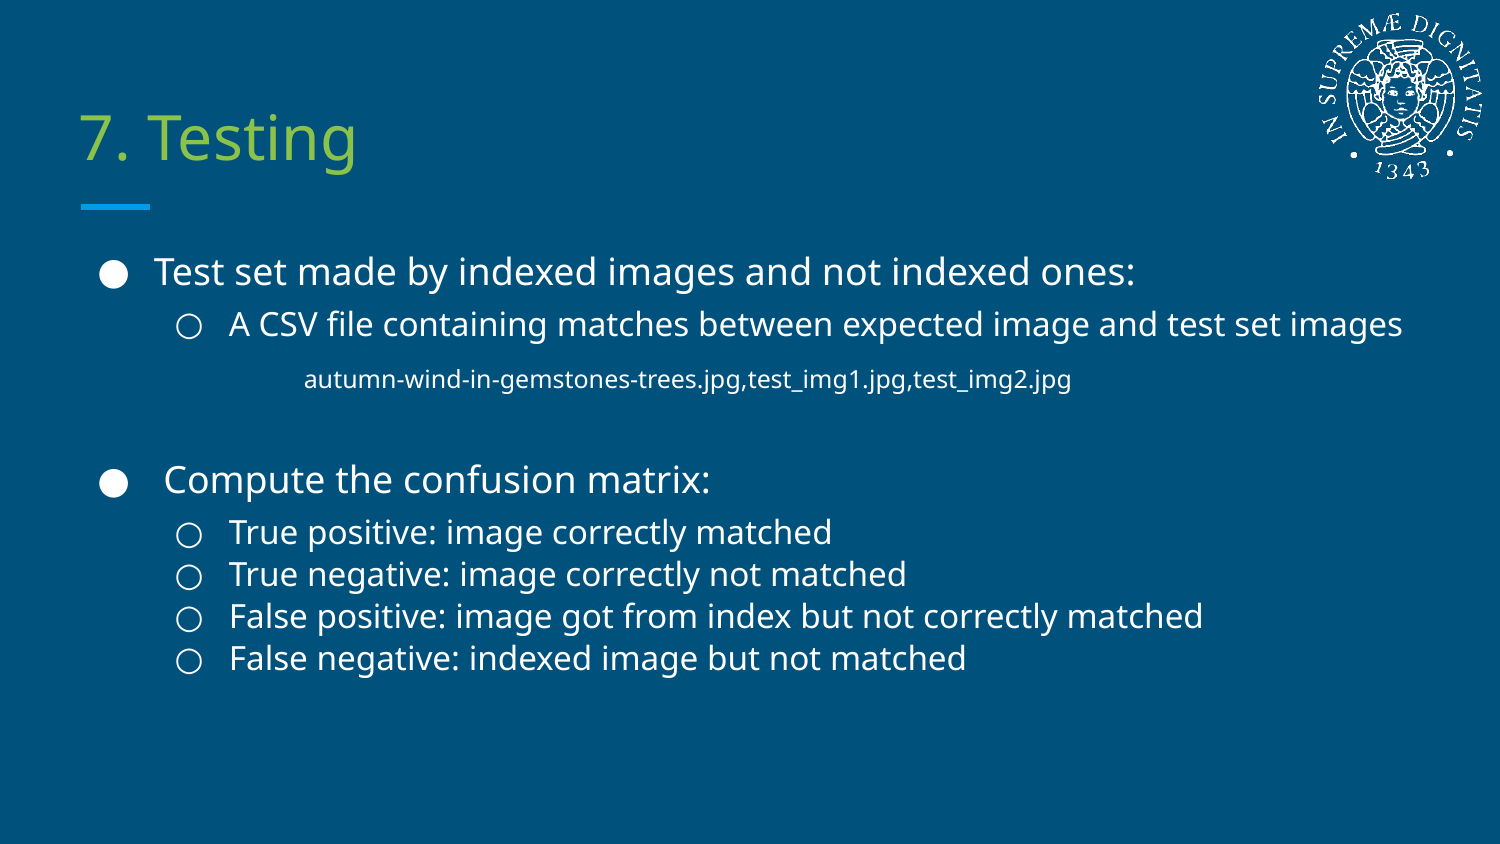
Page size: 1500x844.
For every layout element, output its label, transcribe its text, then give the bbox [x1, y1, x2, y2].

picture [1389, 15, 1396, 30]
picture [1377, 43, 1384, 54]
picture [1437, 90, 1450, 101]
picture [1387, 62, 1393, 73]
list Test set made by indexed images and not indexed ones: A CSV file containing matches between expected image and test set images autumn-wind-in-gemstones-trees.jpg,test_img1.jpg,test_img2.jpg Compute the confusion matrix: True positive: image correctly matched True negative: image correctly not matched False positive: image got from index but not correctly matched False negative: indexed image but not matched [63, 232, 1437, 738]
picture [1376, 65, 1385, 75]
title 7. Testing [63, 75, 1437, 188]
picture [1437, 109, 1442, 122]
picture [1369, 20, 1375, 35]
picture [1411, 68, 1422, 75]
picture [1458, 131, 1470, 136]
picture [1345, 35, 1353, 44]
picture [1450, 78, 1455, 108]
picture [1391, 42, 1425, 75]
picture [1360, 25, 1366, 33]
picture [1384, 40, 1405, 49]
picture [1423, 61, 1431, 66]
